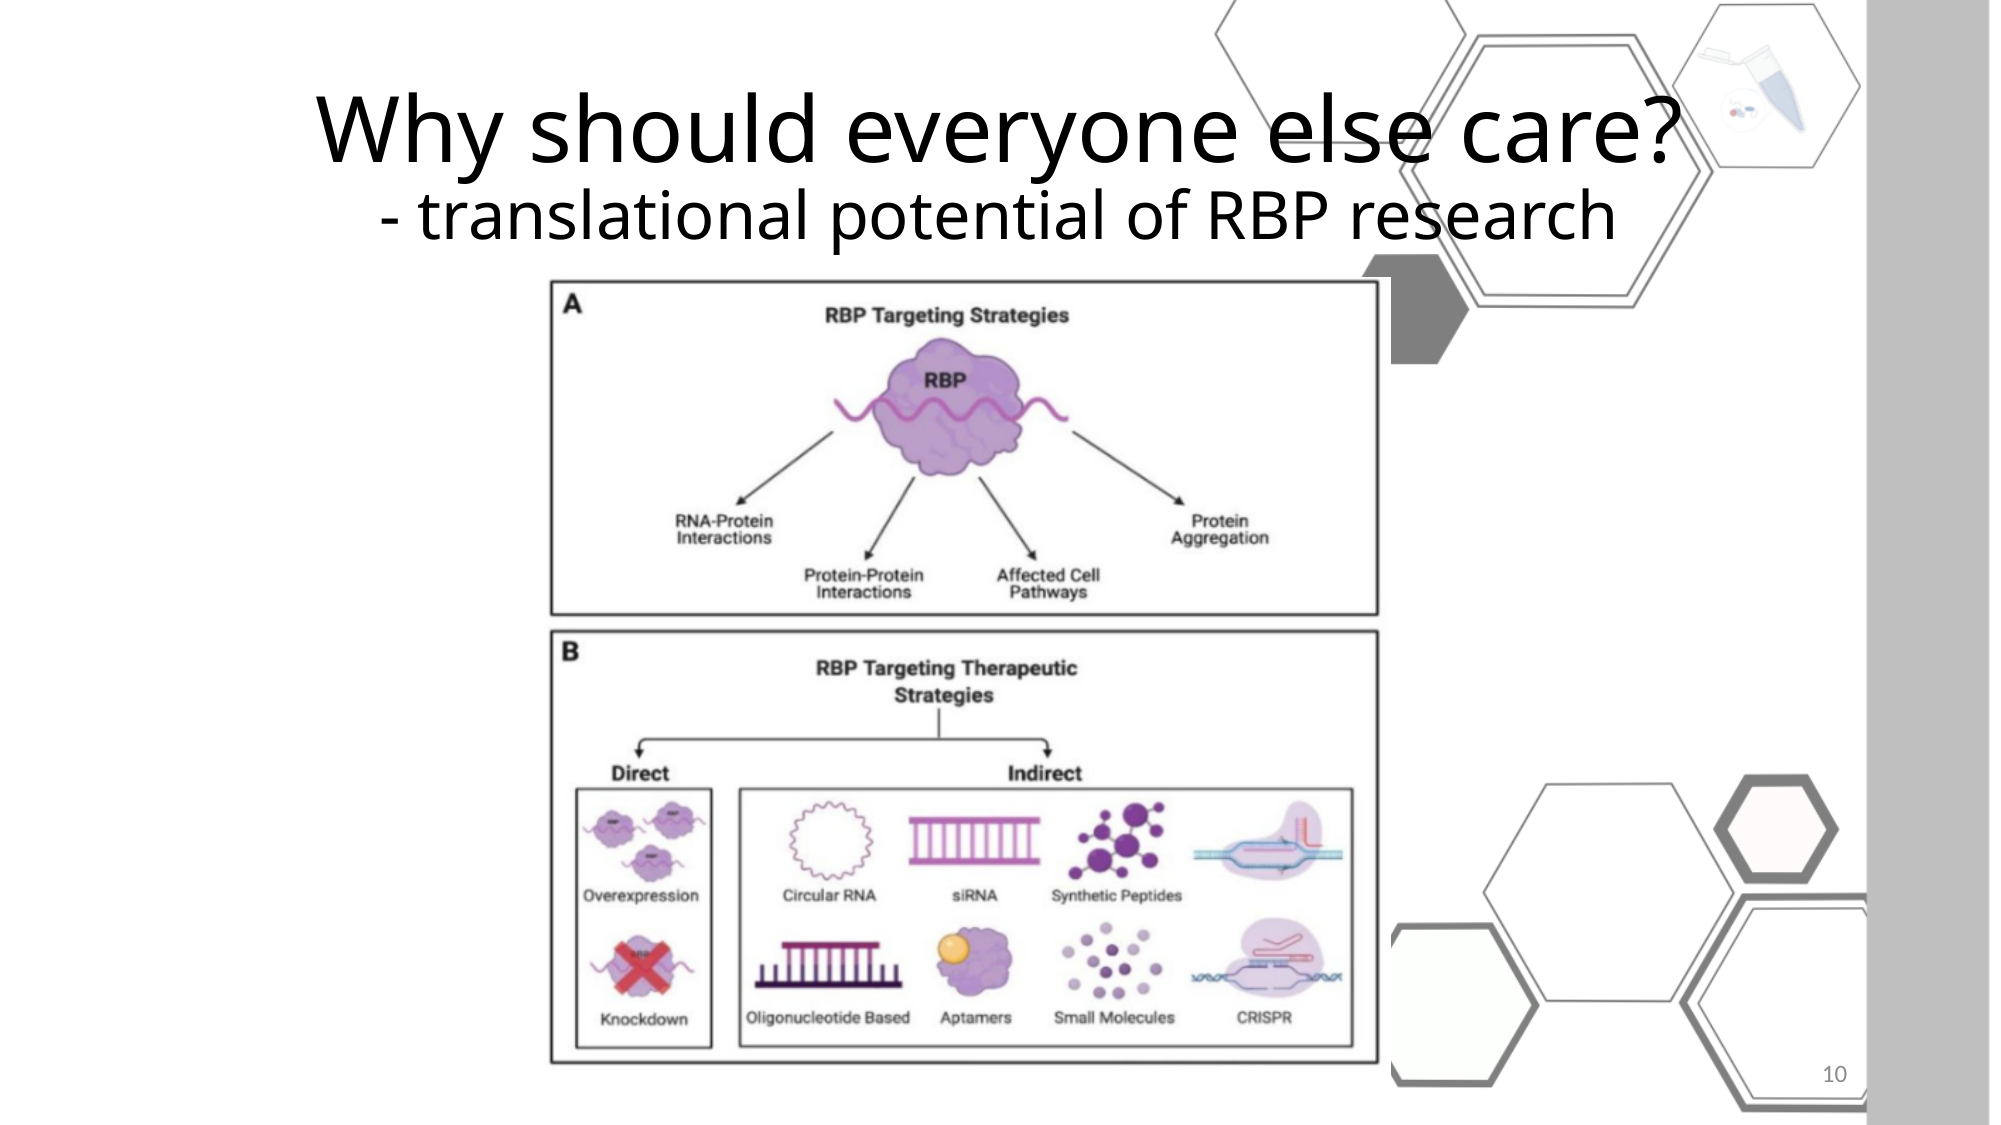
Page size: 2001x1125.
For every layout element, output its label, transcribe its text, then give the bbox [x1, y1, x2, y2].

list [537, 277, 1391, 1080]
title Why should everyone else care? - translational potential of RBP research [137, 59, 1863, 278]
slide_number 10 [1412, 1042, 1863, 1103]
